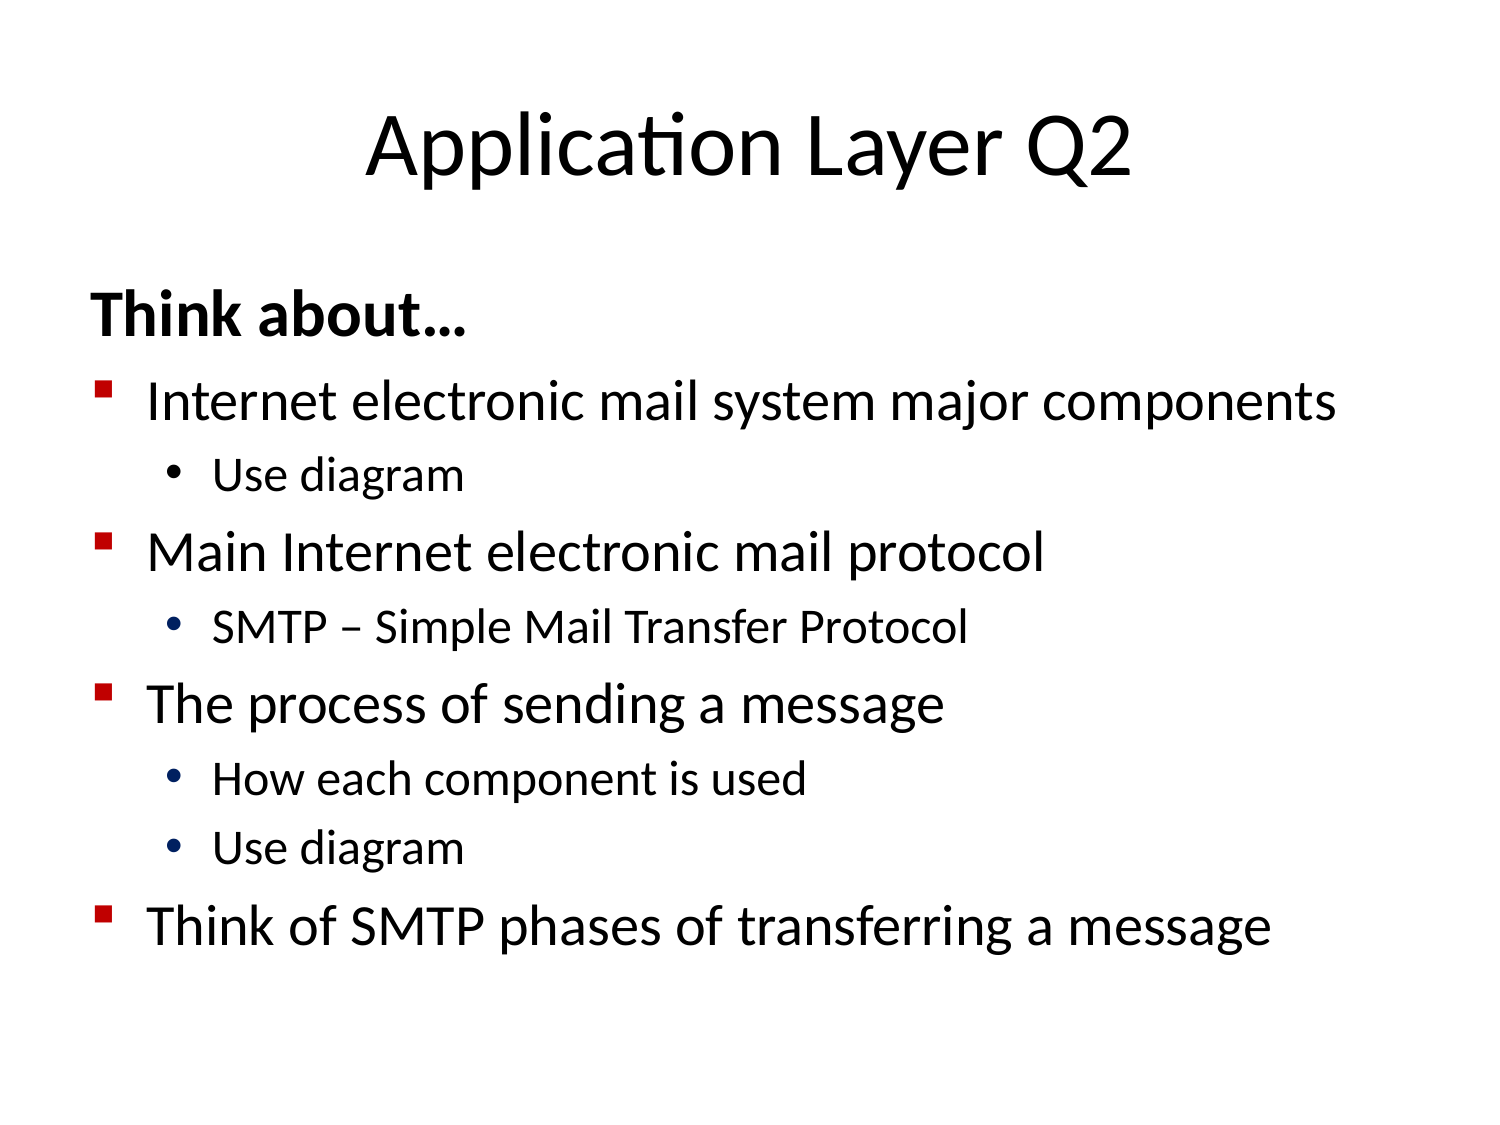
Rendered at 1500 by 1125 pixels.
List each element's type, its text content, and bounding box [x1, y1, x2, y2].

title Application Layer Q2 [75, 45, 1425, 233]
list Think about… Internet electronic mail system major components Use diagram Main Internet electronic mail protocol SMTP – Simple Mail Transfer Protocol The process of sending a message How each component is used Use diagram Think of SMTP phases of transferring a message [75, 262, 1425, 1005]
